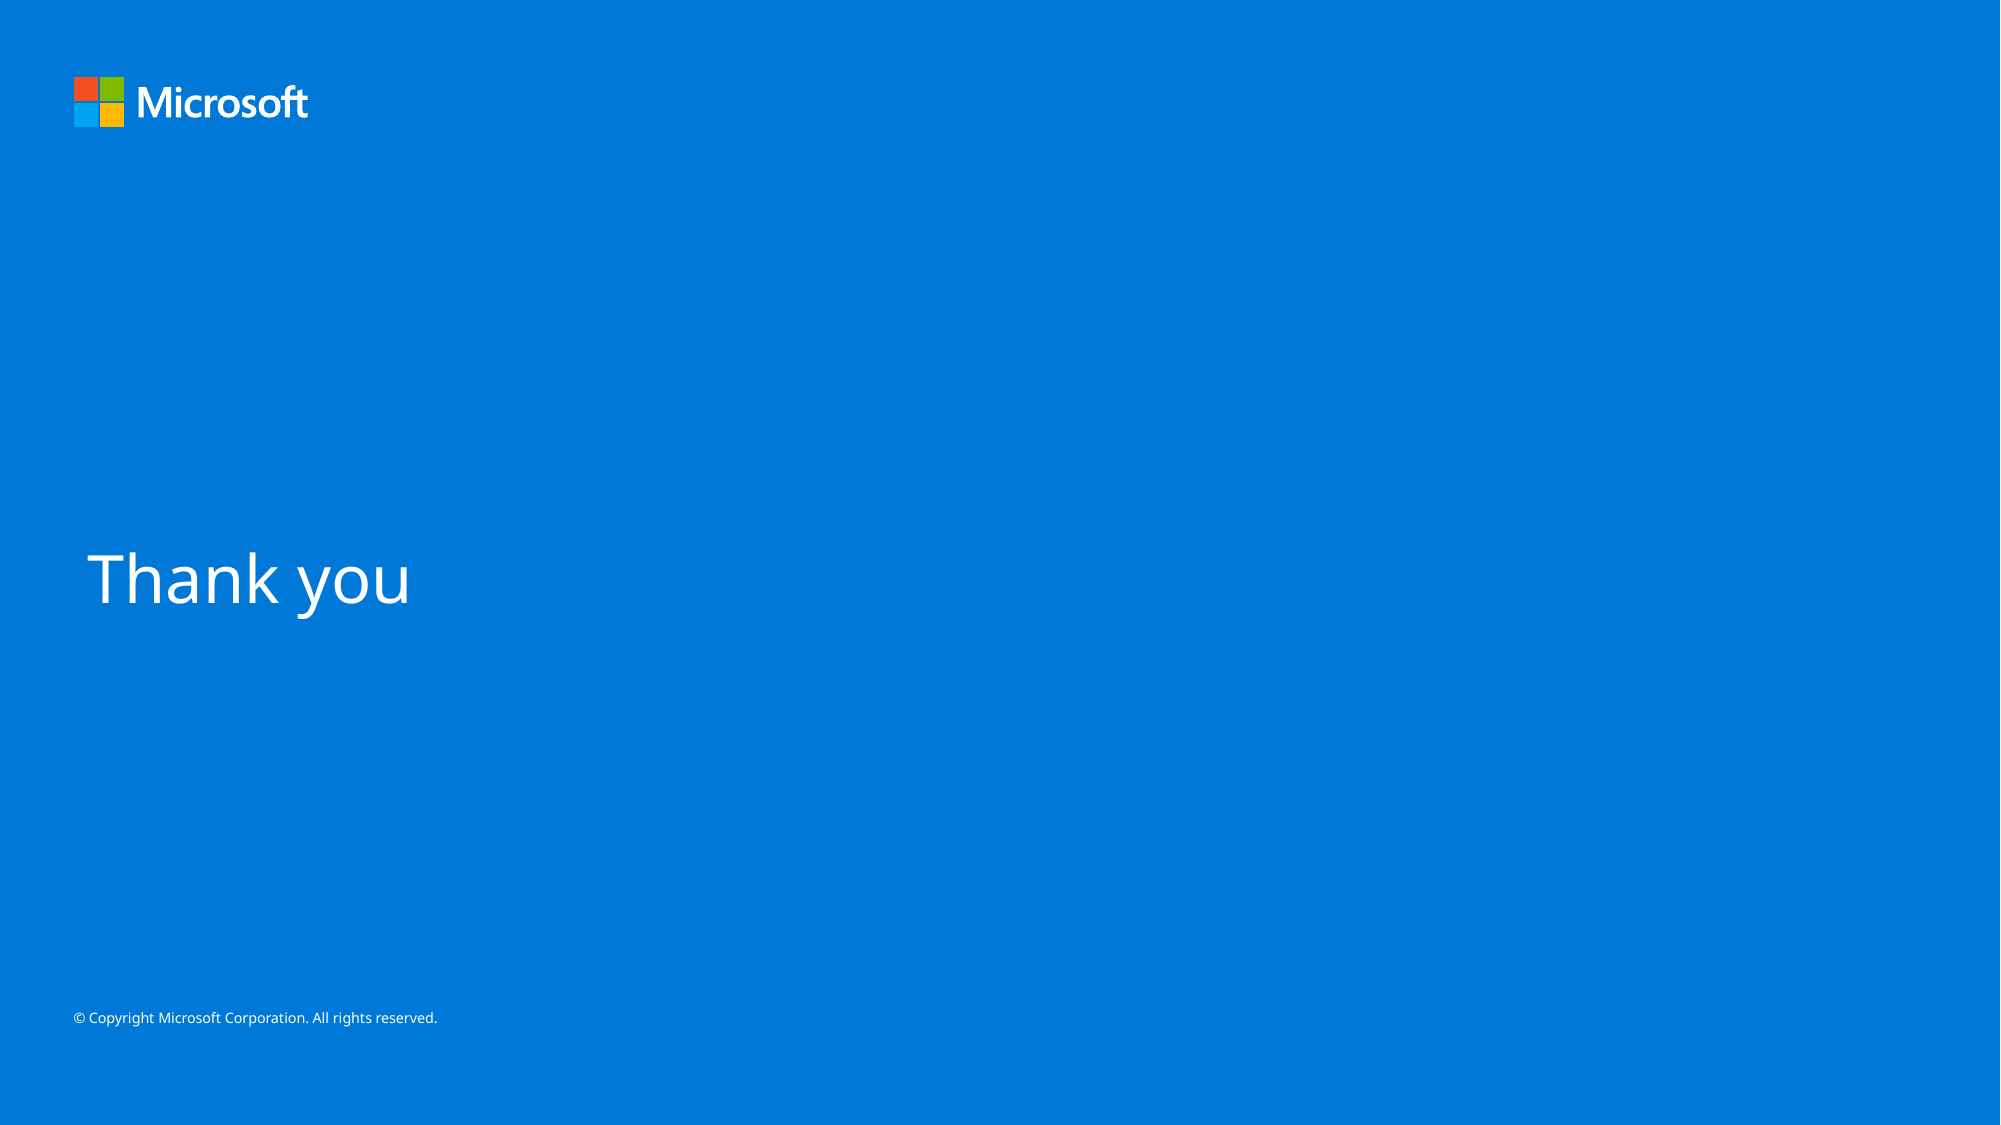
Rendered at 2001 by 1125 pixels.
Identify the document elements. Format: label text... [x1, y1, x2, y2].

text_box Thank you [87, 537, 414, 618]
